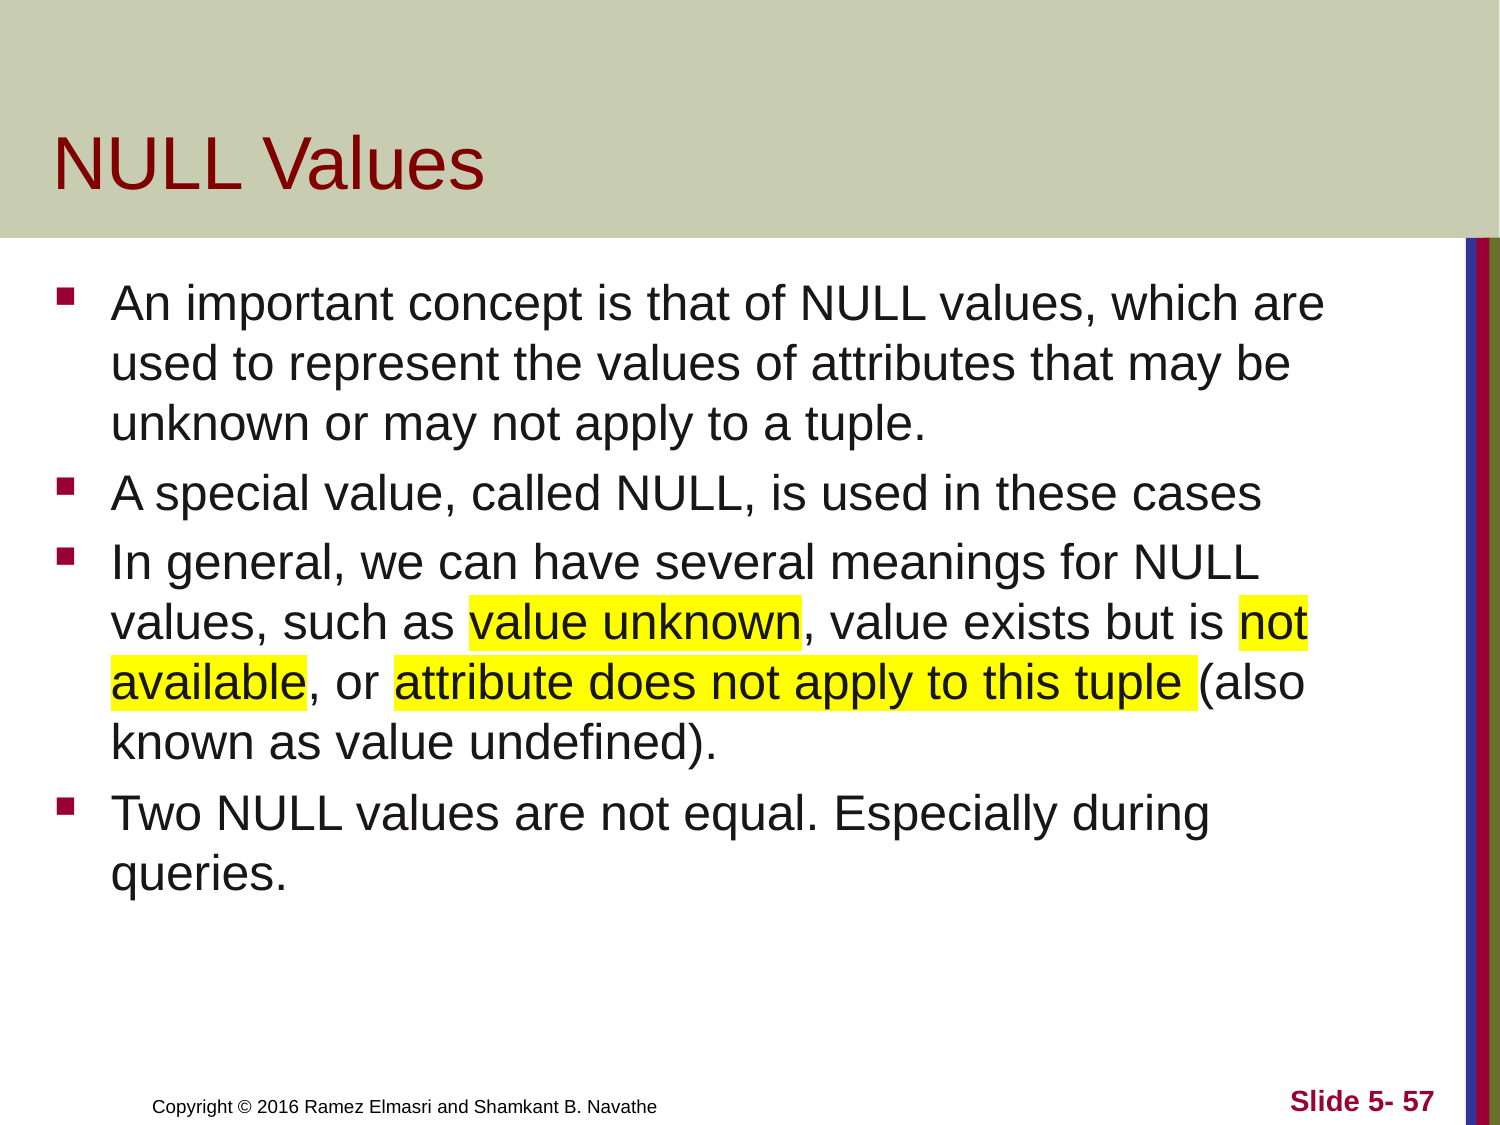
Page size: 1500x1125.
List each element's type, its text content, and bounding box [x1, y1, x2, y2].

list An important concept is that of NULL values, which are used to represent the values of attributes that may be unknown or may not apply to a tuple. A special value, called NULL, is used in these cases In general, we can have several meanings for NULL values, such as value unknown, value exists but is not available, or attribute does not apply to this tuple (also known as value undefined). Two NULL values are not equal. Especially during queries. [39, 262, 1400, 1013]
slide_number Slide 5- 57 [1137, 1049, 1451, 1125]
title NULL Values [37, 49, 1317, 213]
